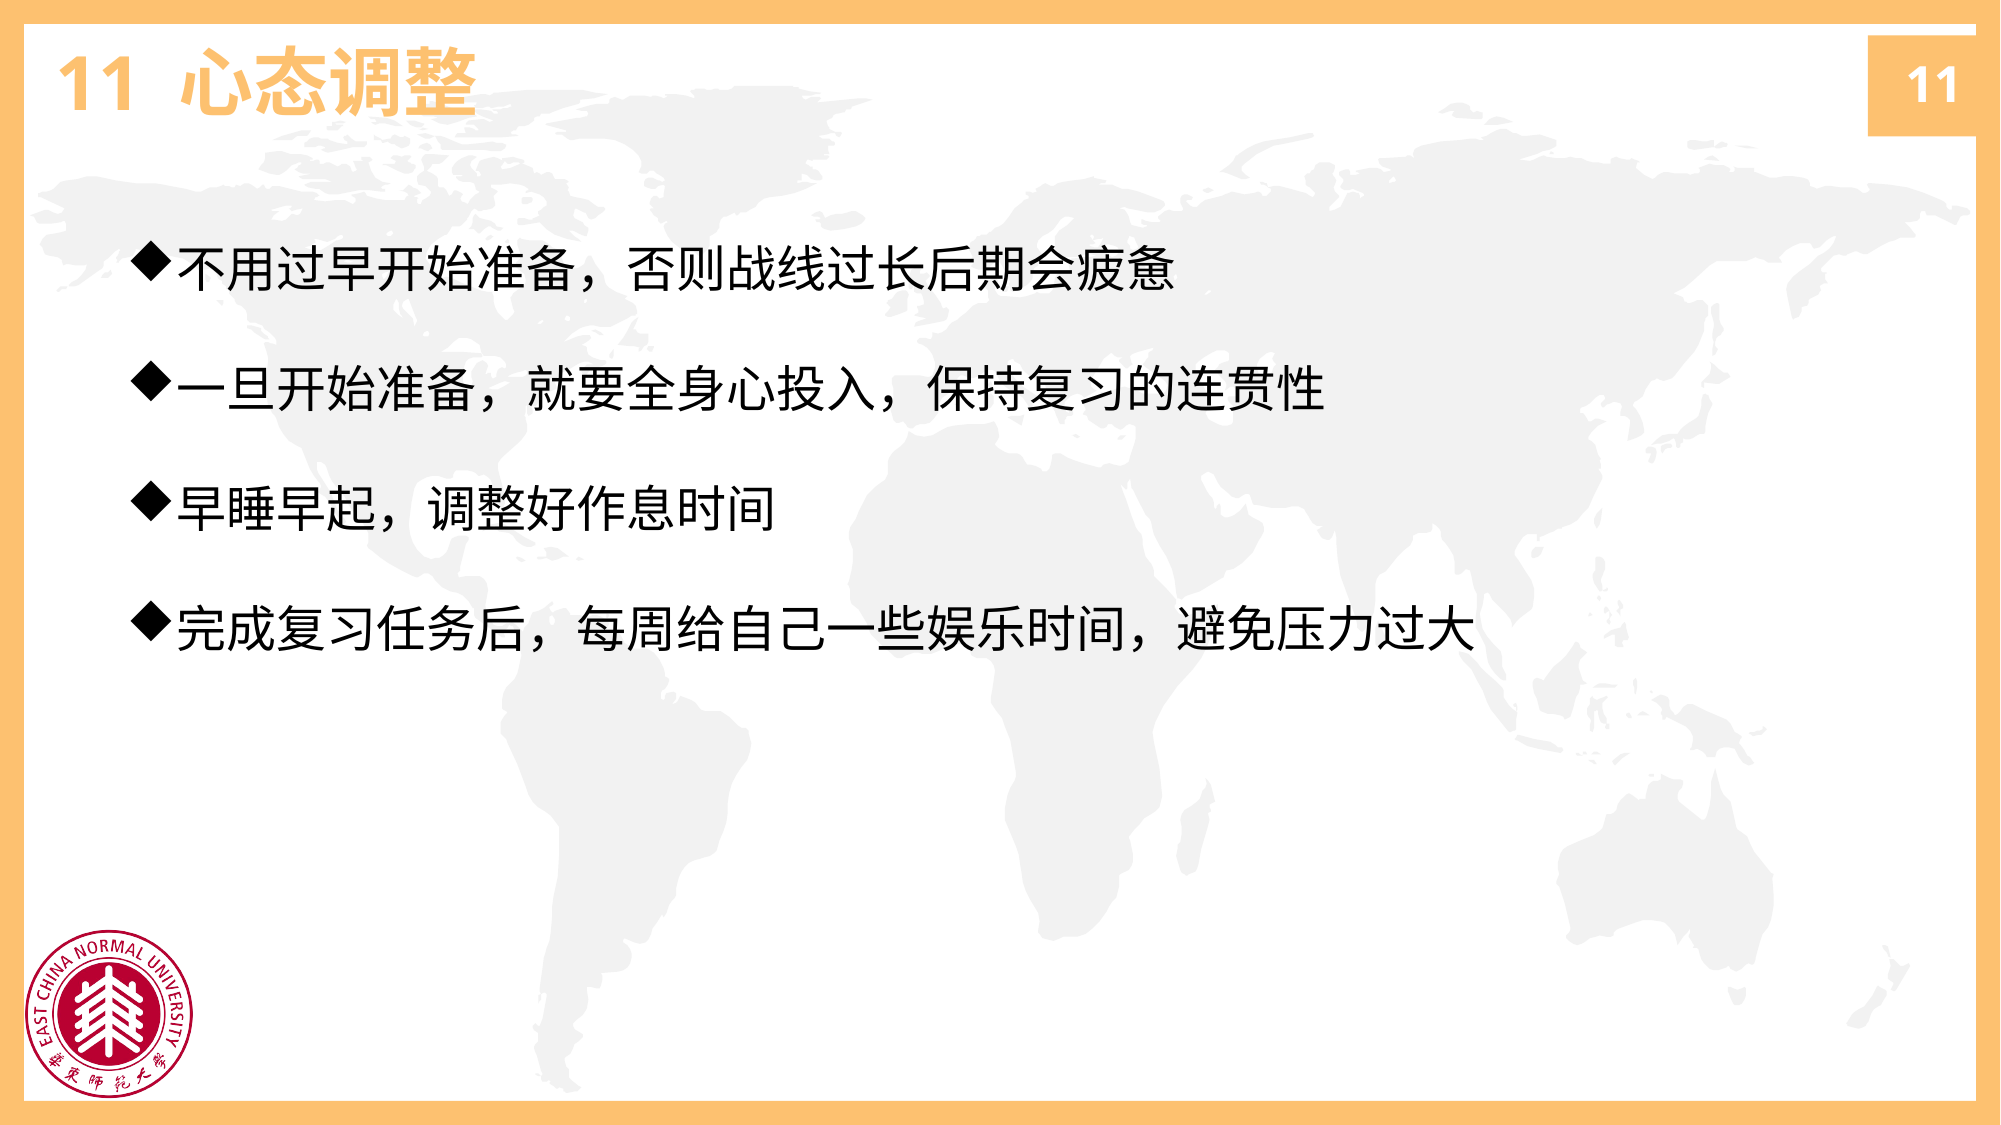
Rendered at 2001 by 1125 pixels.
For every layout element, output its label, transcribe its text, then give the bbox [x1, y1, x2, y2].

text_box 不用过早开始准备，否则战线过长后期会疲惫 一旦开始准备，就要全身心投入，保持复习的连贯性 早睡早起，调整好作息时间 完成复习任务后，每周给自己一些娱乐时间，避免压力过大 [111, 170, 1833, 666]
list 11 [1867, 35, 2000, 137]
list 11 心态调整 [40, 41, 910, 130]
picture [20, 923, 196, 1102]
